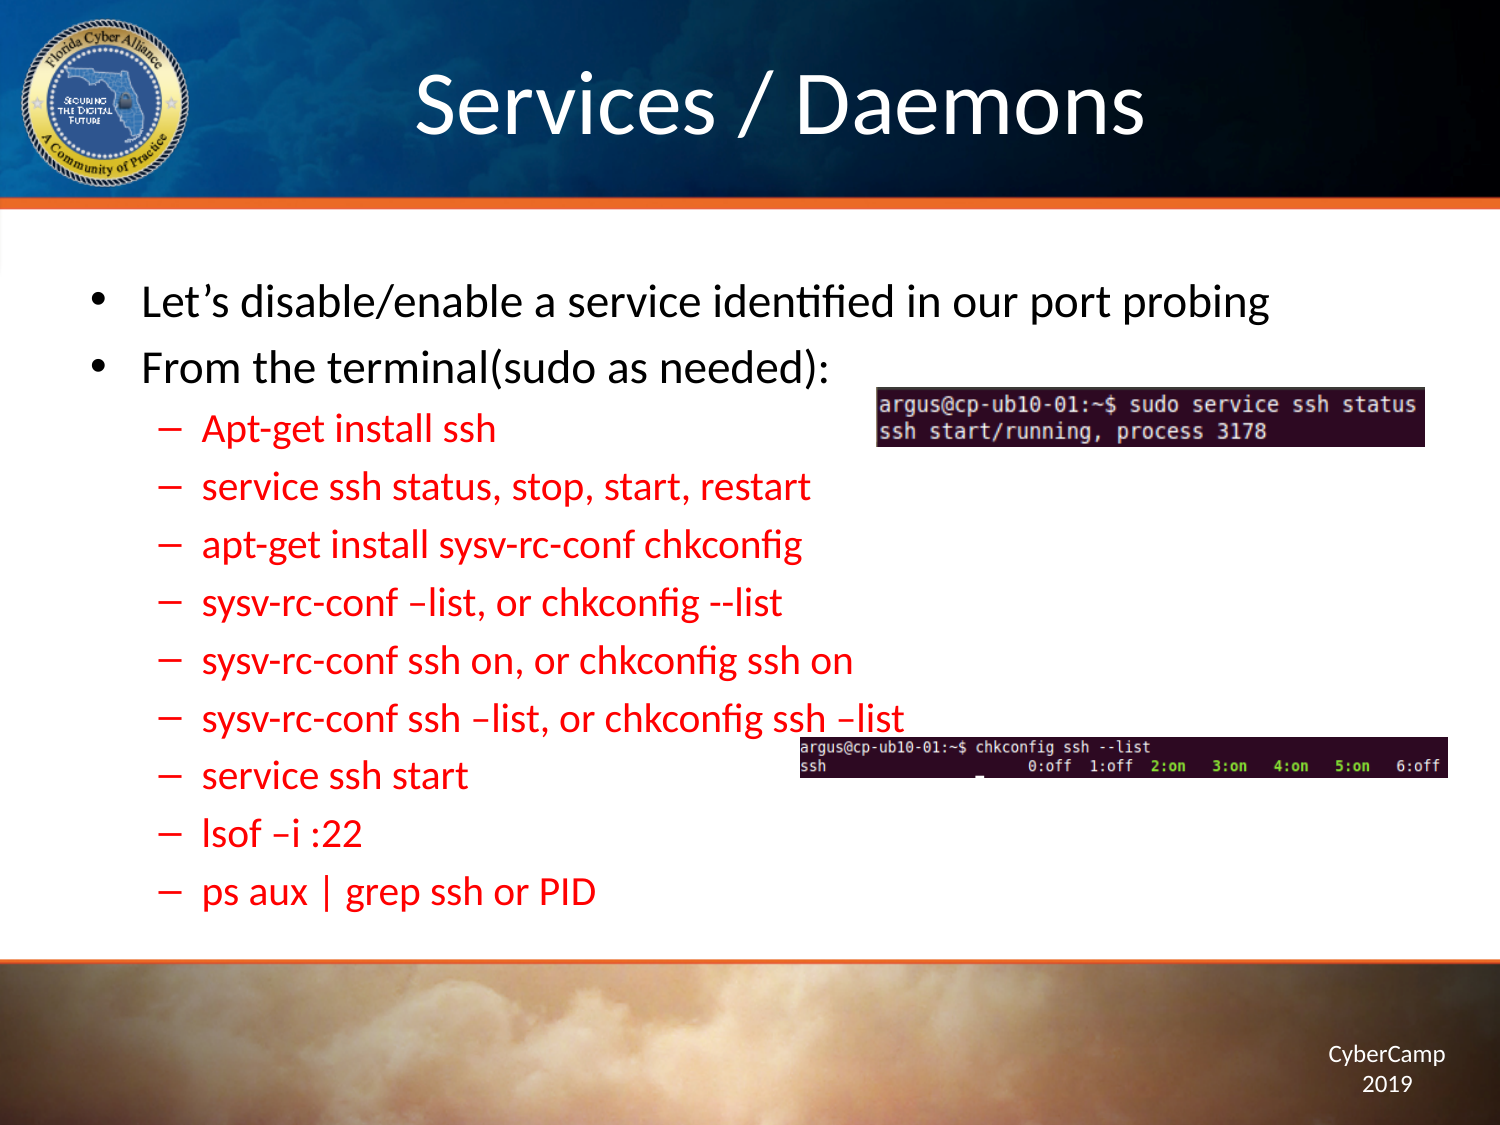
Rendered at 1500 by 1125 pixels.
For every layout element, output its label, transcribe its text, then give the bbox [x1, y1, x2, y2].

picture [0, 0, 1500, 292]
title Services / Daemons [75, 4, 1488, 192]
picture [876, 387, 1426, 448]
picture [799, 737, 1449, 779]
picture [0, 958, 1500, 1125]
list Let’s disable/enable a service identified in our port probing From the terminal(sudo as needed): Apt-get install ssh service ssh status, stop, start, restart apt-get install sysv-rc-conf chkconfig sysv-rc-conf –list, or chkconfig --list sysv-rc-conf ssh on, or chkconfig ssh on sysv-rc-conf ssh –list, or chkconfig ssh –list service ssh start lsof –i :22 ps aux | grep ssh or PID [75, 262, 1425, 925]
